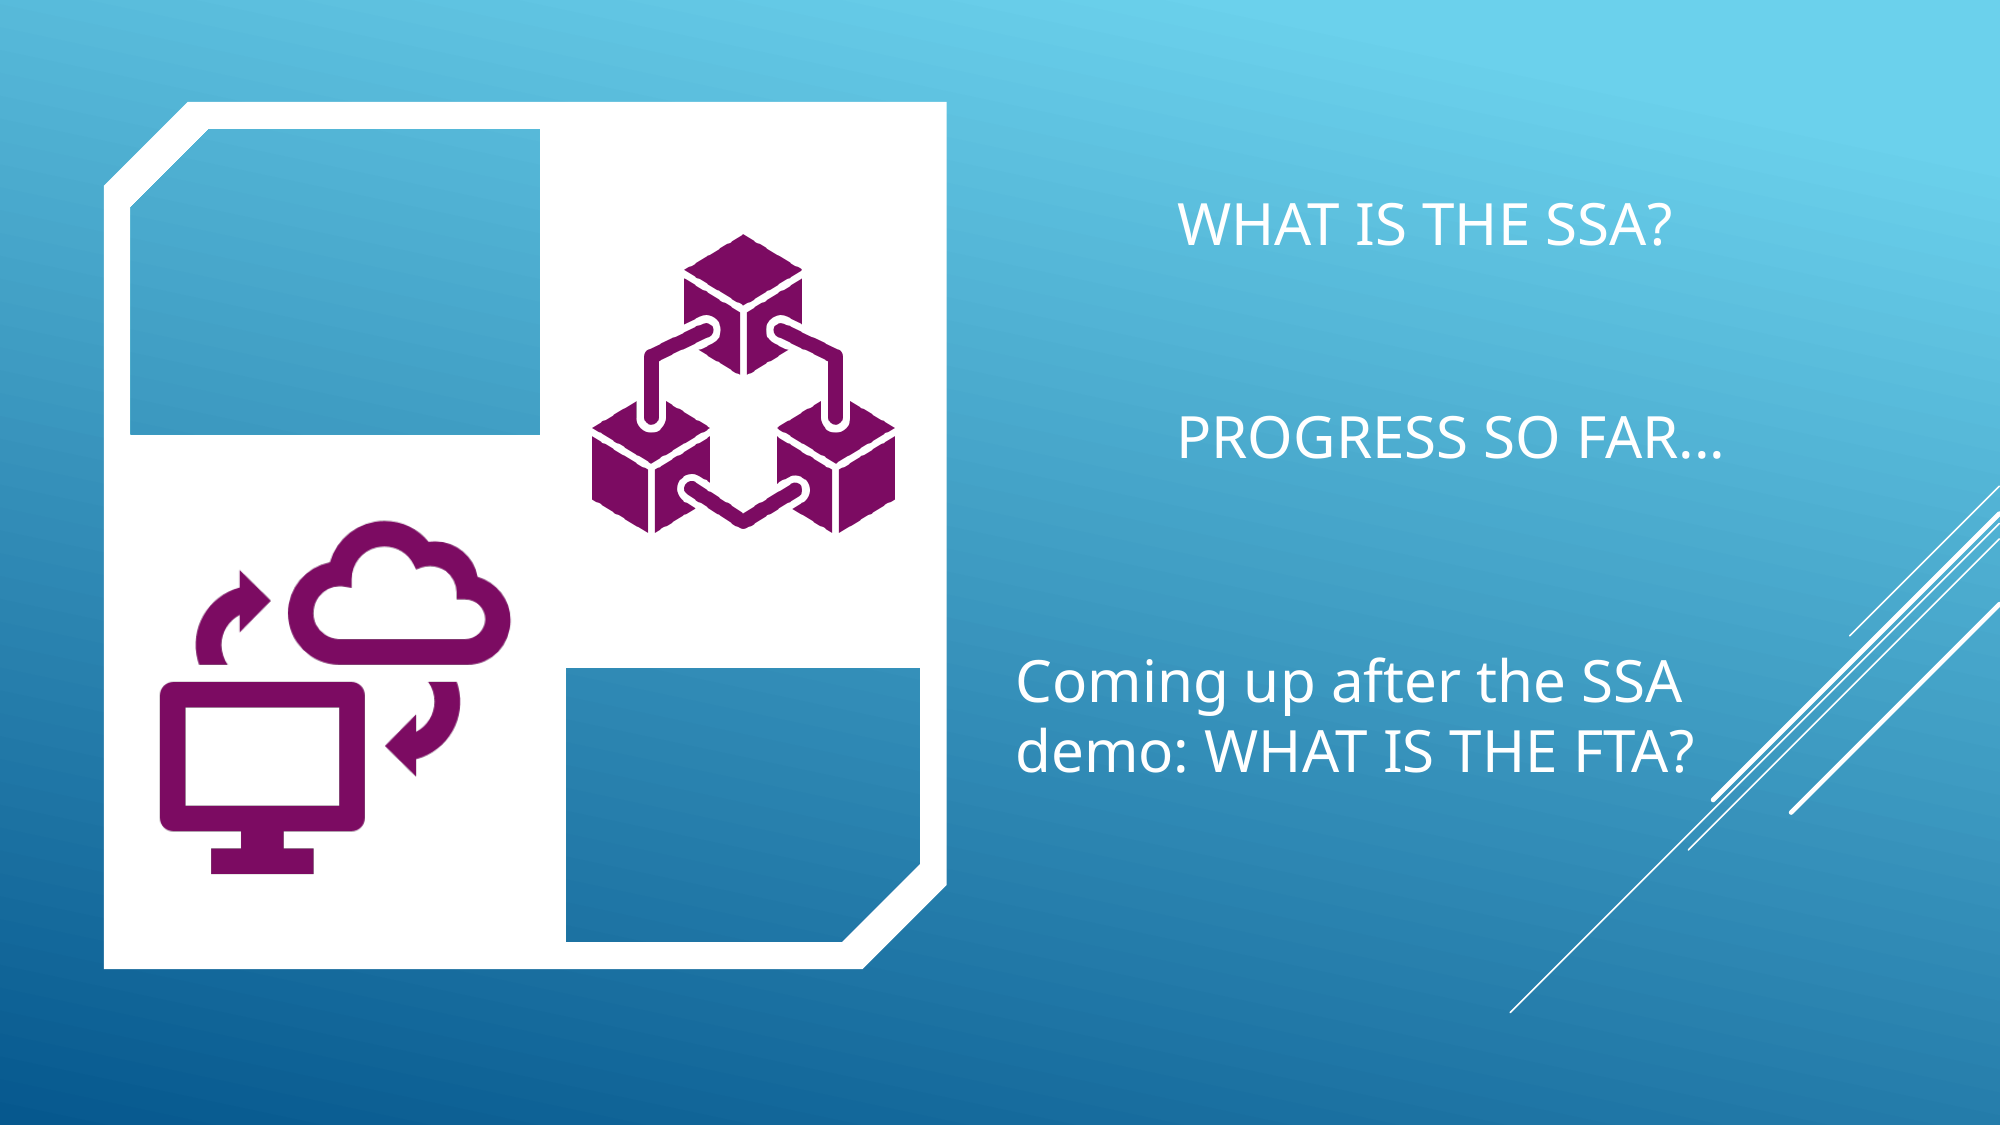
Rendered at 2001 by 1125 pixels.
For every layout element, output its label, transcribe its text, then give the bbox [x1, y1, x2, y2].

text_box [129, 128, 542, 436]
picture [130, 494, 540, 904]
text_box WHAT IS THE SSA? [1162, 179, 1859, 264]
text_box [1510, 485, 2000, 1013]
picture [566, 208, 920, 562]
text_box PROGRESS SO FAR... [1161, 392, 1912, 478]
text_box [565, 667, 921, 944]
text_box [102, 100, 948, 971]
text_box [0, 0, 2000, 1125]
text_box Coming up after the SSA demo: WHAT IS THE FTA? [1000, 636, 1510, 792]
